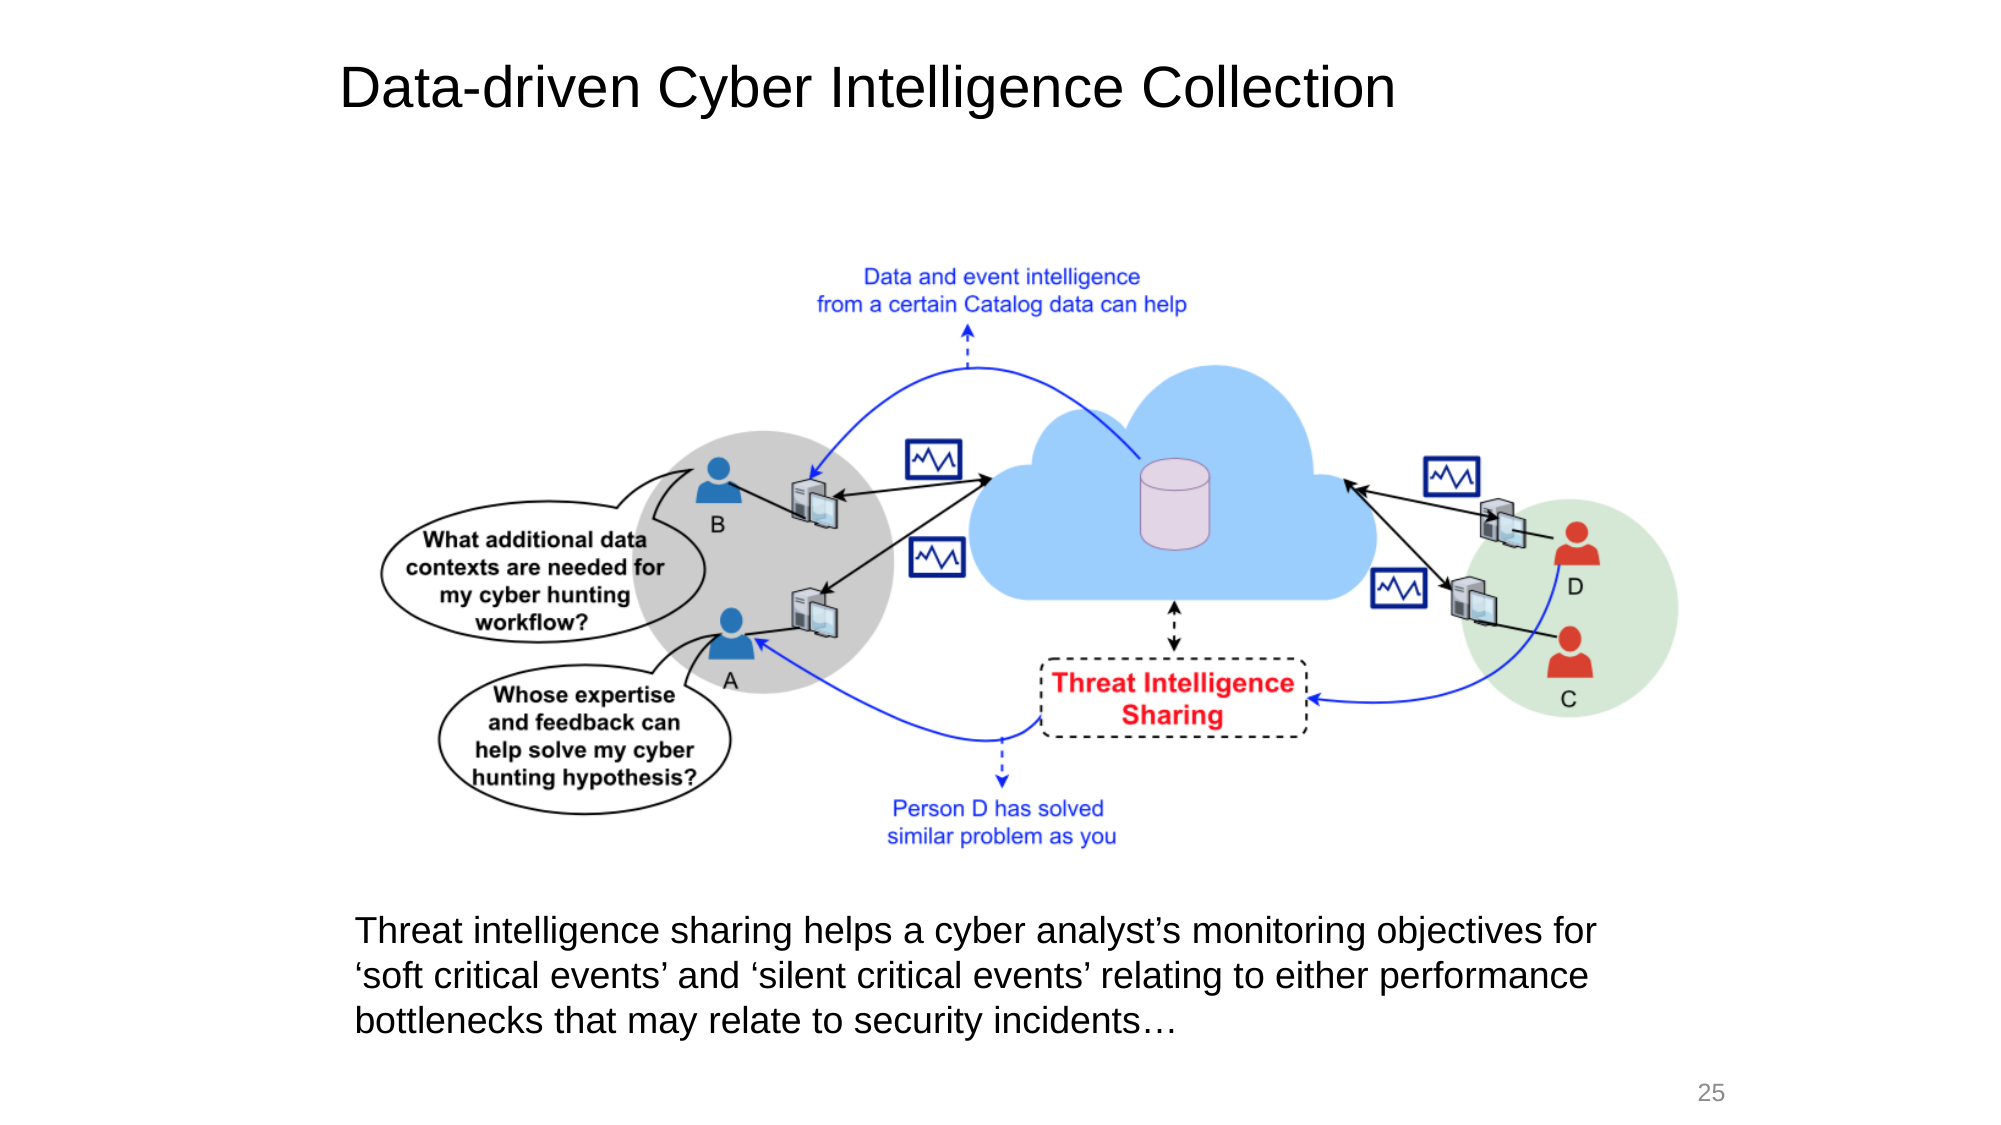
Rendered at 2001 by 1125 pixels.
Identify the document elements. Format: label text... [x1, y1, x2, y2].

text_box 25 [1638, 1080, 1741, 1103]
picture [265, 244, 1710, 870]
title Data-driven Cyber Intelligence Collection [324, 33, 1675, 222]
text_box Threat intelligence sharing helps a cyber analyst’s monitoring objectives for ‘soft critical events’ and ‘silent critical events’ relating to either performance bottlenecks that may relate to security incidents… [339, 898, 1690, 1049]
